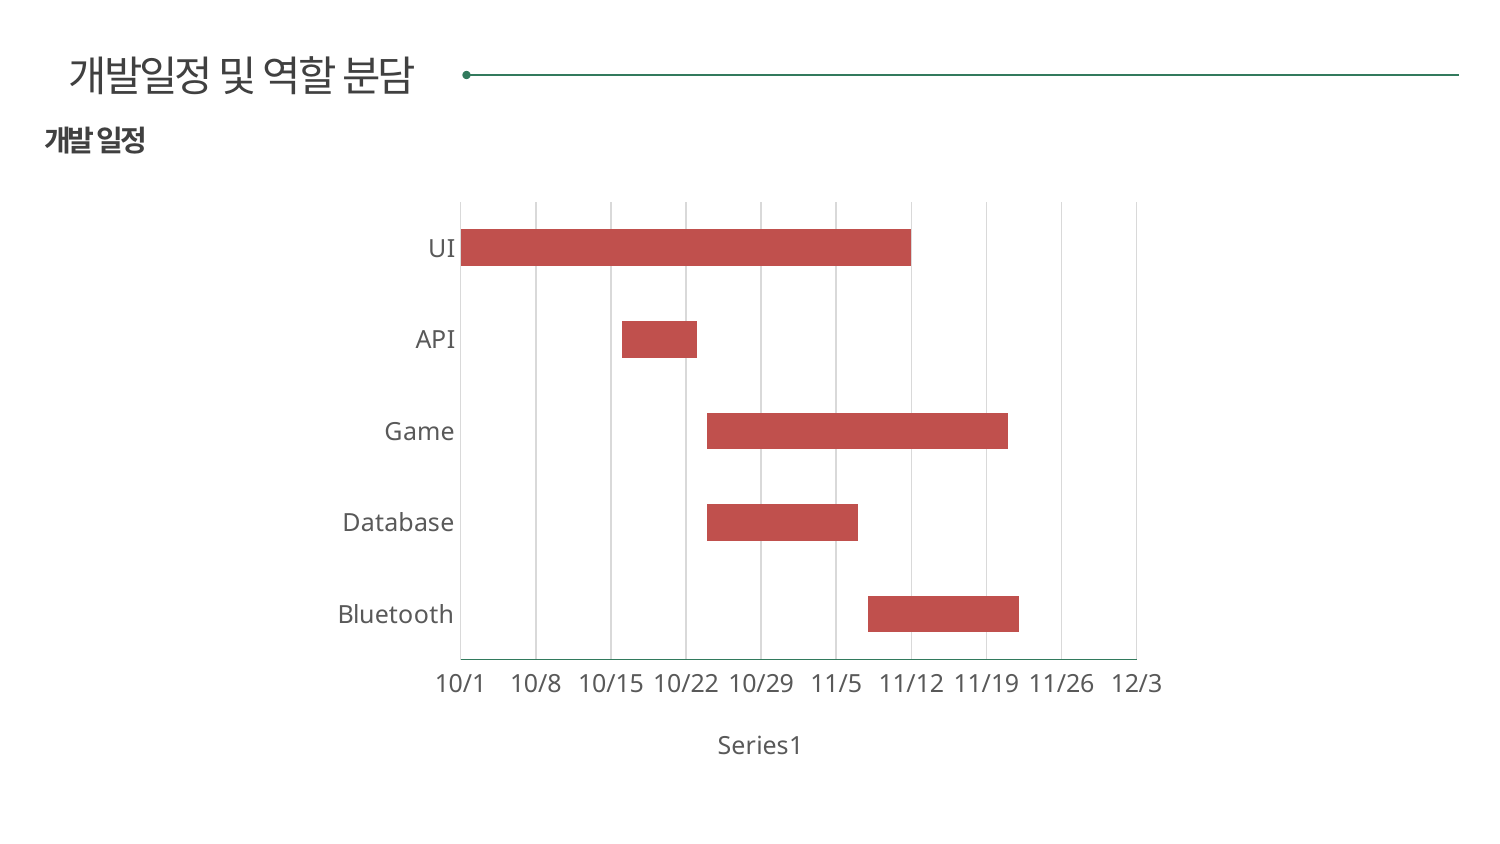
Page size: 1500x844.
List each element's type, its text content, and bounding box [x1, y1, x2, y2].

text_box 개발일정 및 역할 분담 [29, 42, 455, 107]
chart [320, 190, 1180, 769]
text_box 개발 일정 [29, 115, 408, 166]
